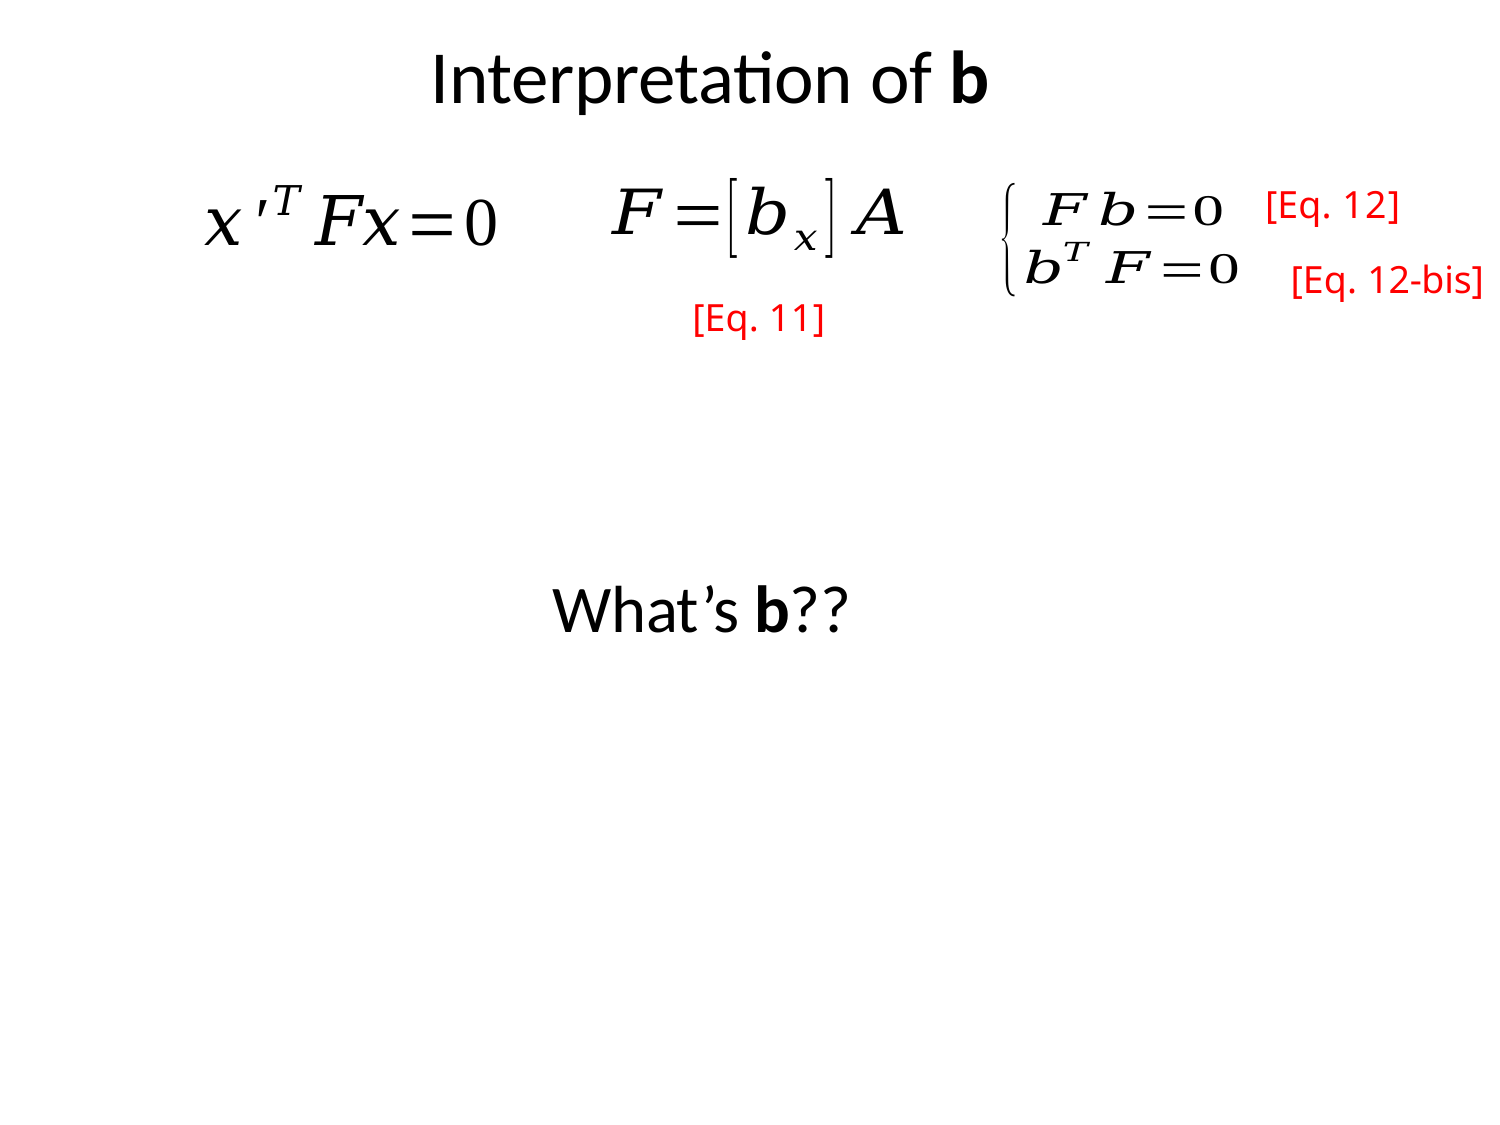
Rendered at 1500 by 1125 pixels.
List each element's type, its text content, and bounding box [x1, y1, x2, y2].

title Interpretation of b [428, 26, 997, 217]
text_box [Eq. 12] [Eq. 12-bis] [1262, 179, 1485, 302]
text_box [Eq. 11] [687, 206, 827, 339]
text_box What’s b?? [550, 563, 857, 646]
